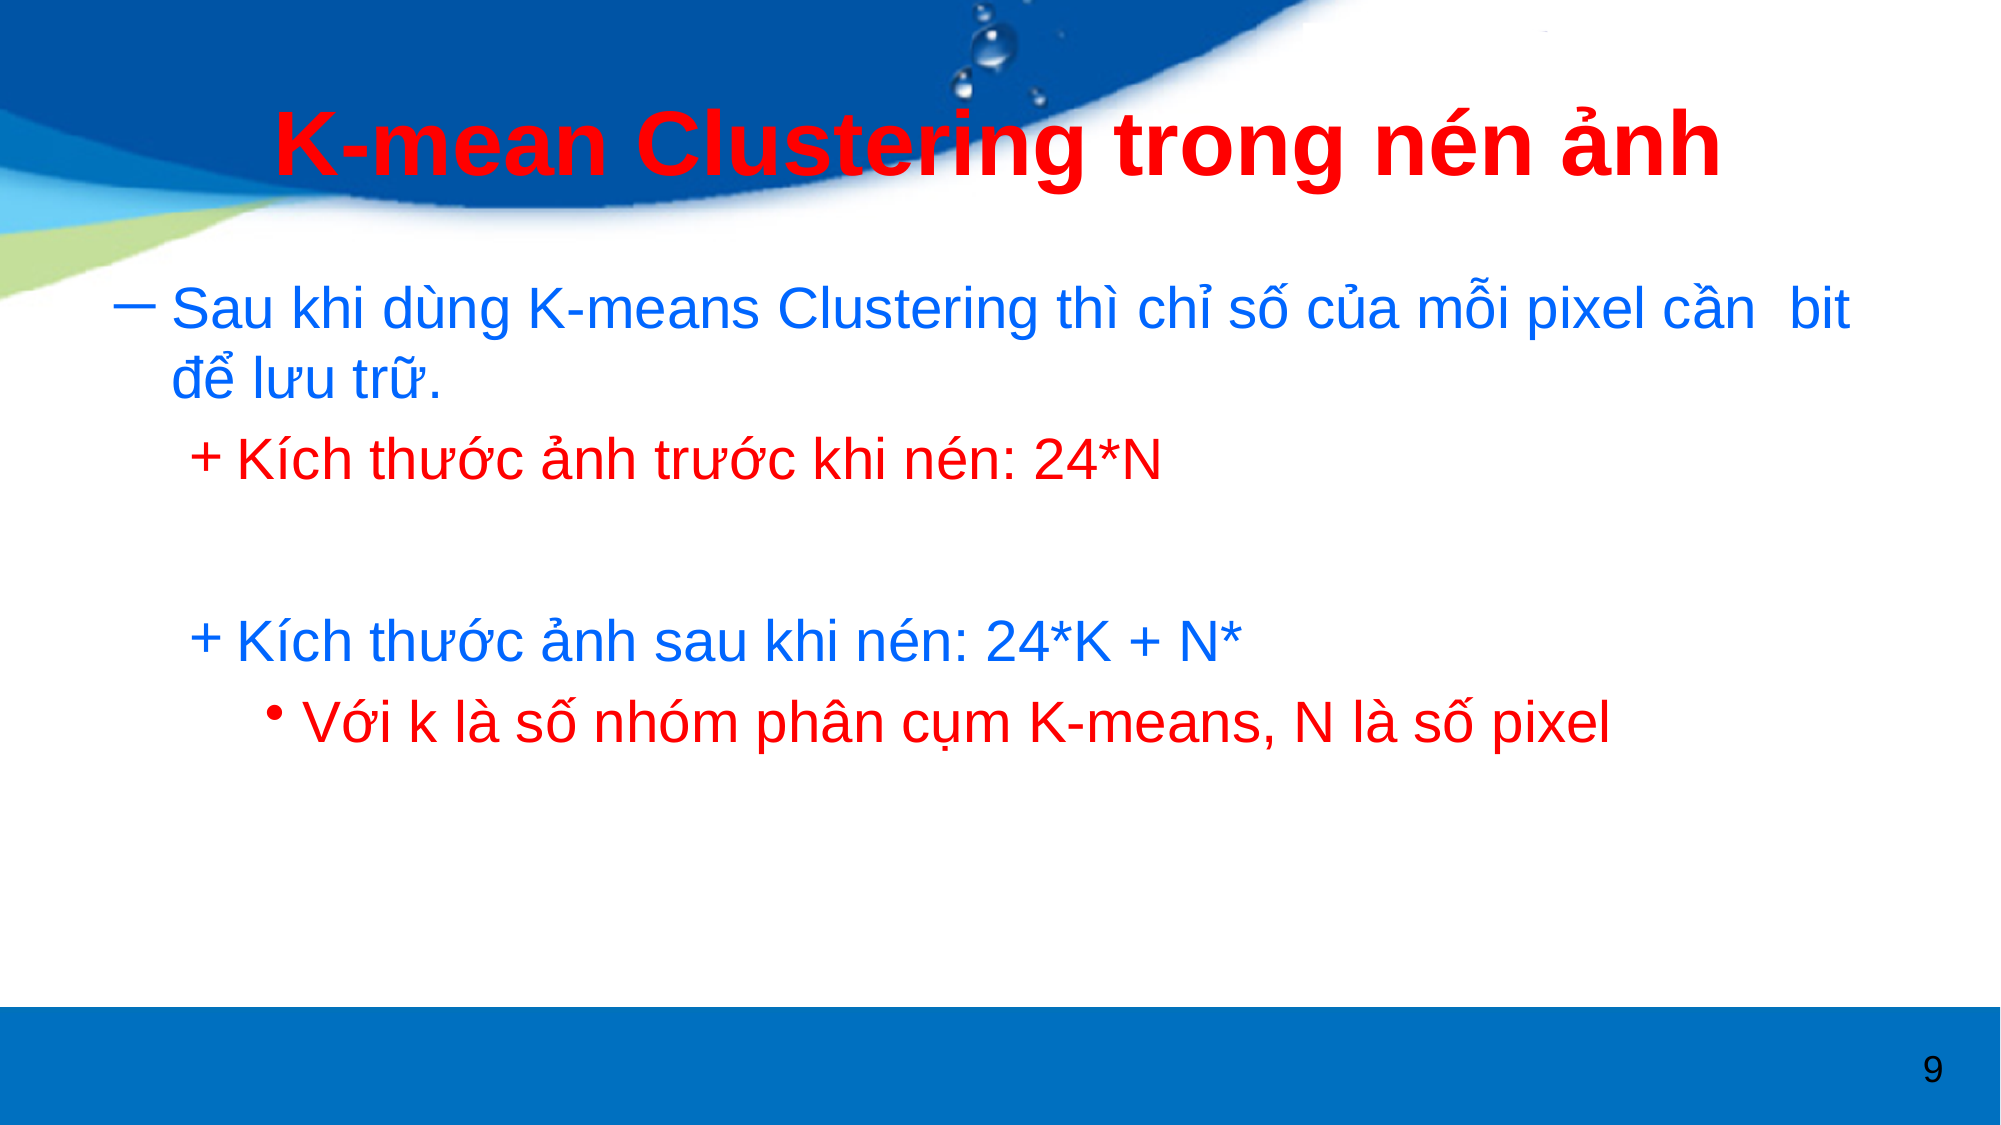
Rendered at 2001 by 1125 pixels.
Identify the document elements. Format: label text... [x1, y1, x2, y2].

picture [0, 0, 2001, 1125]
text_box [1559, 13, 1976, 178]
title K-mean Clustering trong nén ảnh [99, 45, 1900, 233]
